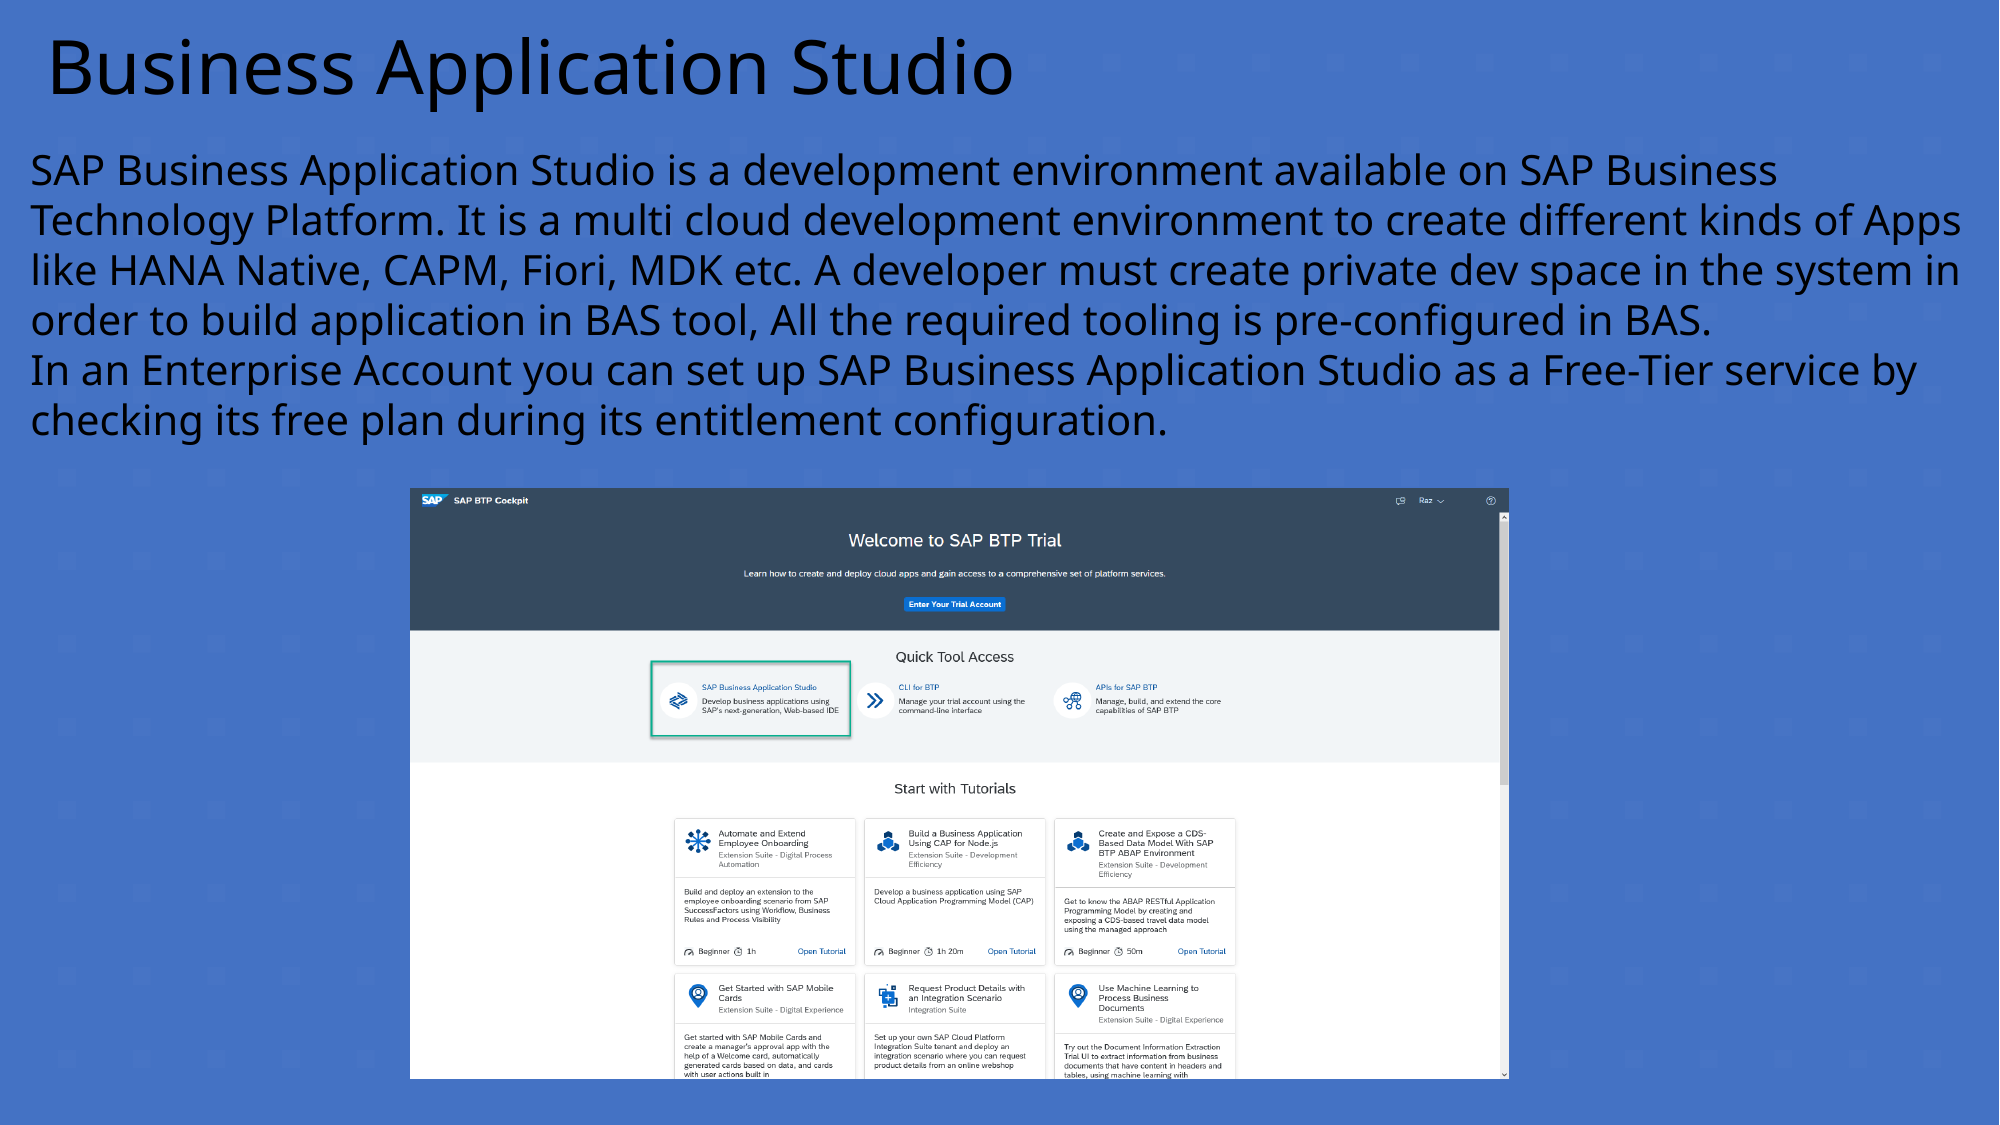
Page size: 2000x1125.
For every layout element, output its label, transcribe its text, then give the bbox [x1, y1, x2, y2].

picture [410, 487, 1510, 1079]
title Business Application Studio [31, 12, 1831, 129]
text_box SAP Business Application Studio is a development environment available on SAP Business Technology Platform. It is a multi cloud development environment to create different kinds of Apps like HANA Native, CAPM, Fiori, MDK etc. A developer must create private dev space in the system in order to build application in BAS tool, All the required tooling is pre-configured in BAS. In an Enterprise Account you can set up SAP Business Application Studio as a Free-Tier service by checking its free plan during its entitlement configuration. [15, 136, 1984, 452]
